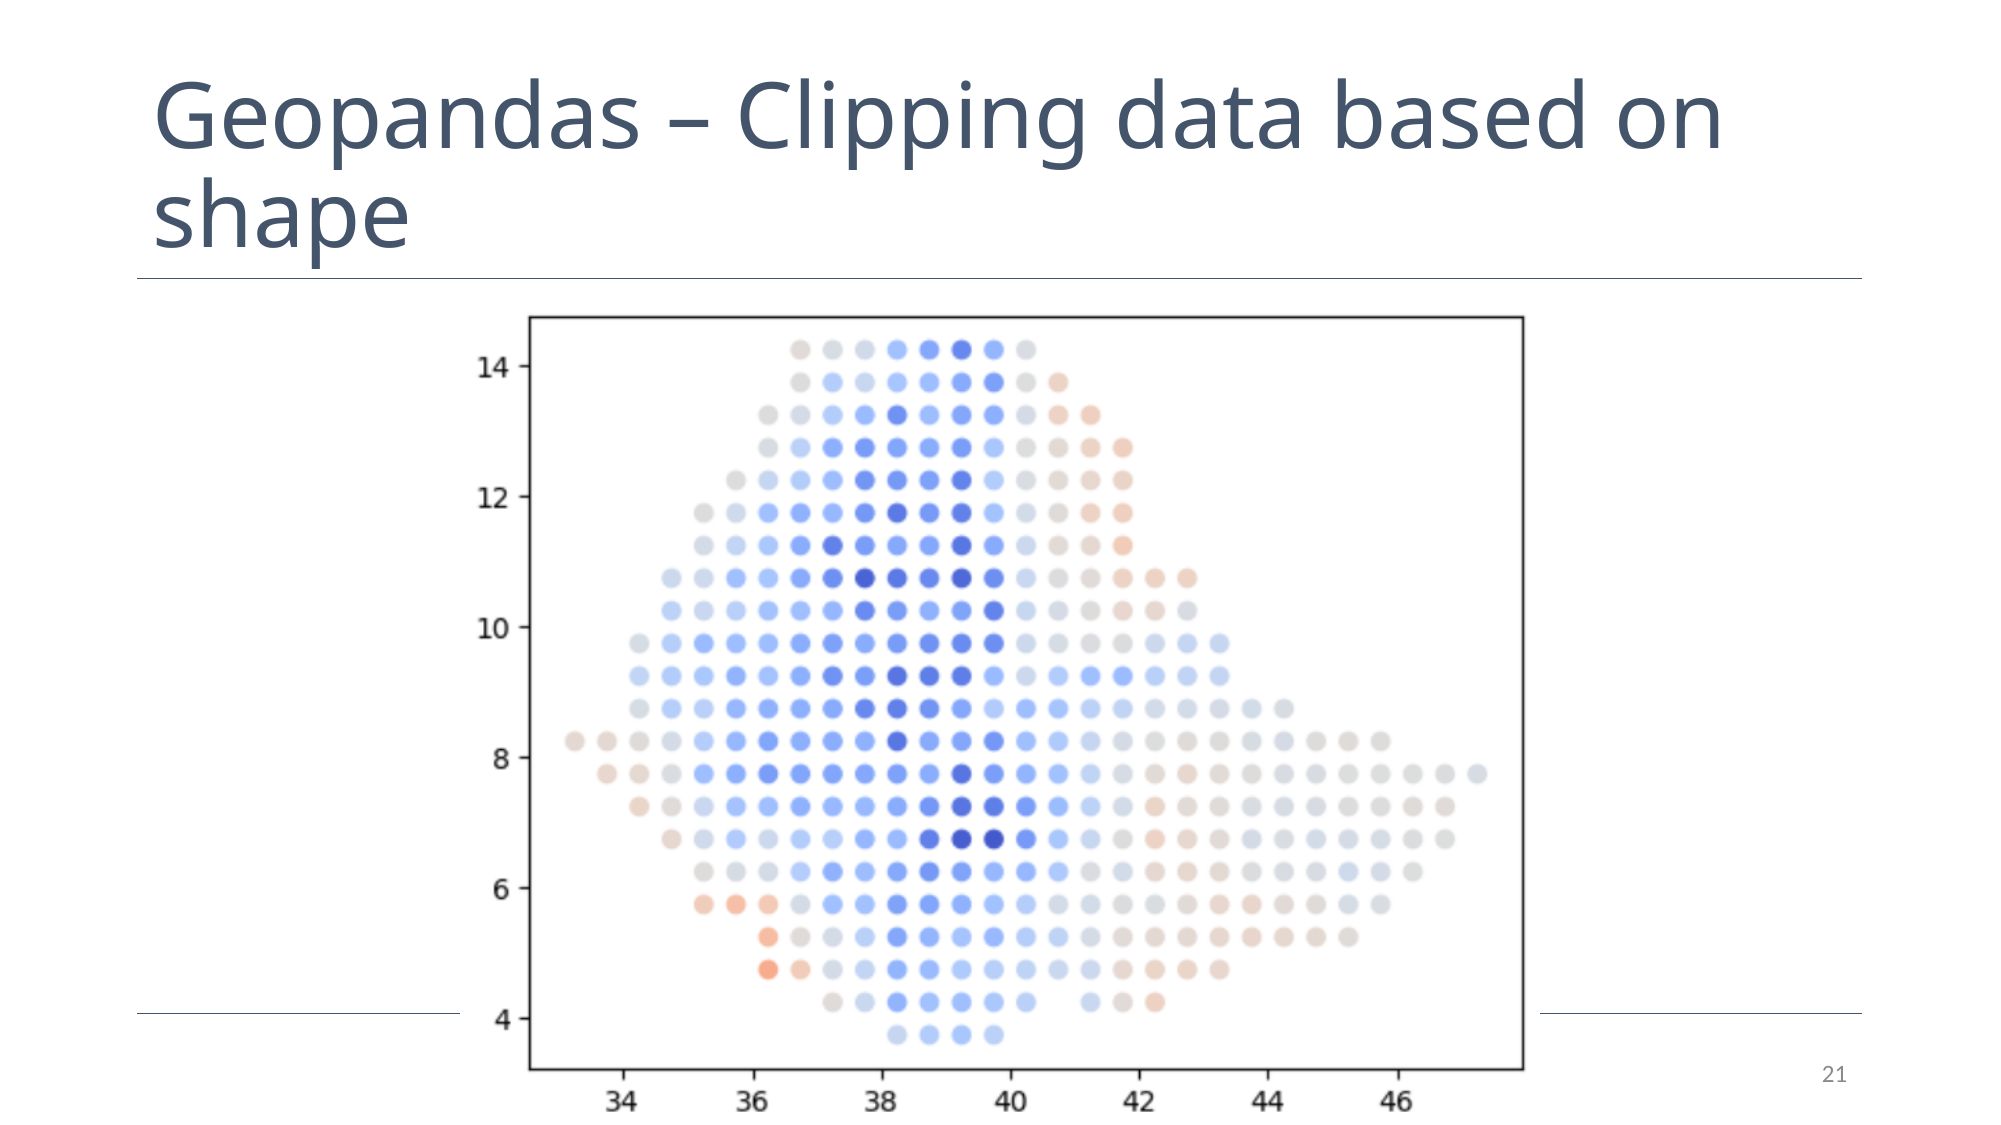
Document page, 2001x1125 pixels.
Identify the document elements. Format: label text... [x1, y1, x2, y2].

slide_number 21 [1540, 1042, 1863, 1103]
picture [460, 296, 1540, 1125]
title Geopandas – Clipping data based on shape [137, 59, 1863, 278]
